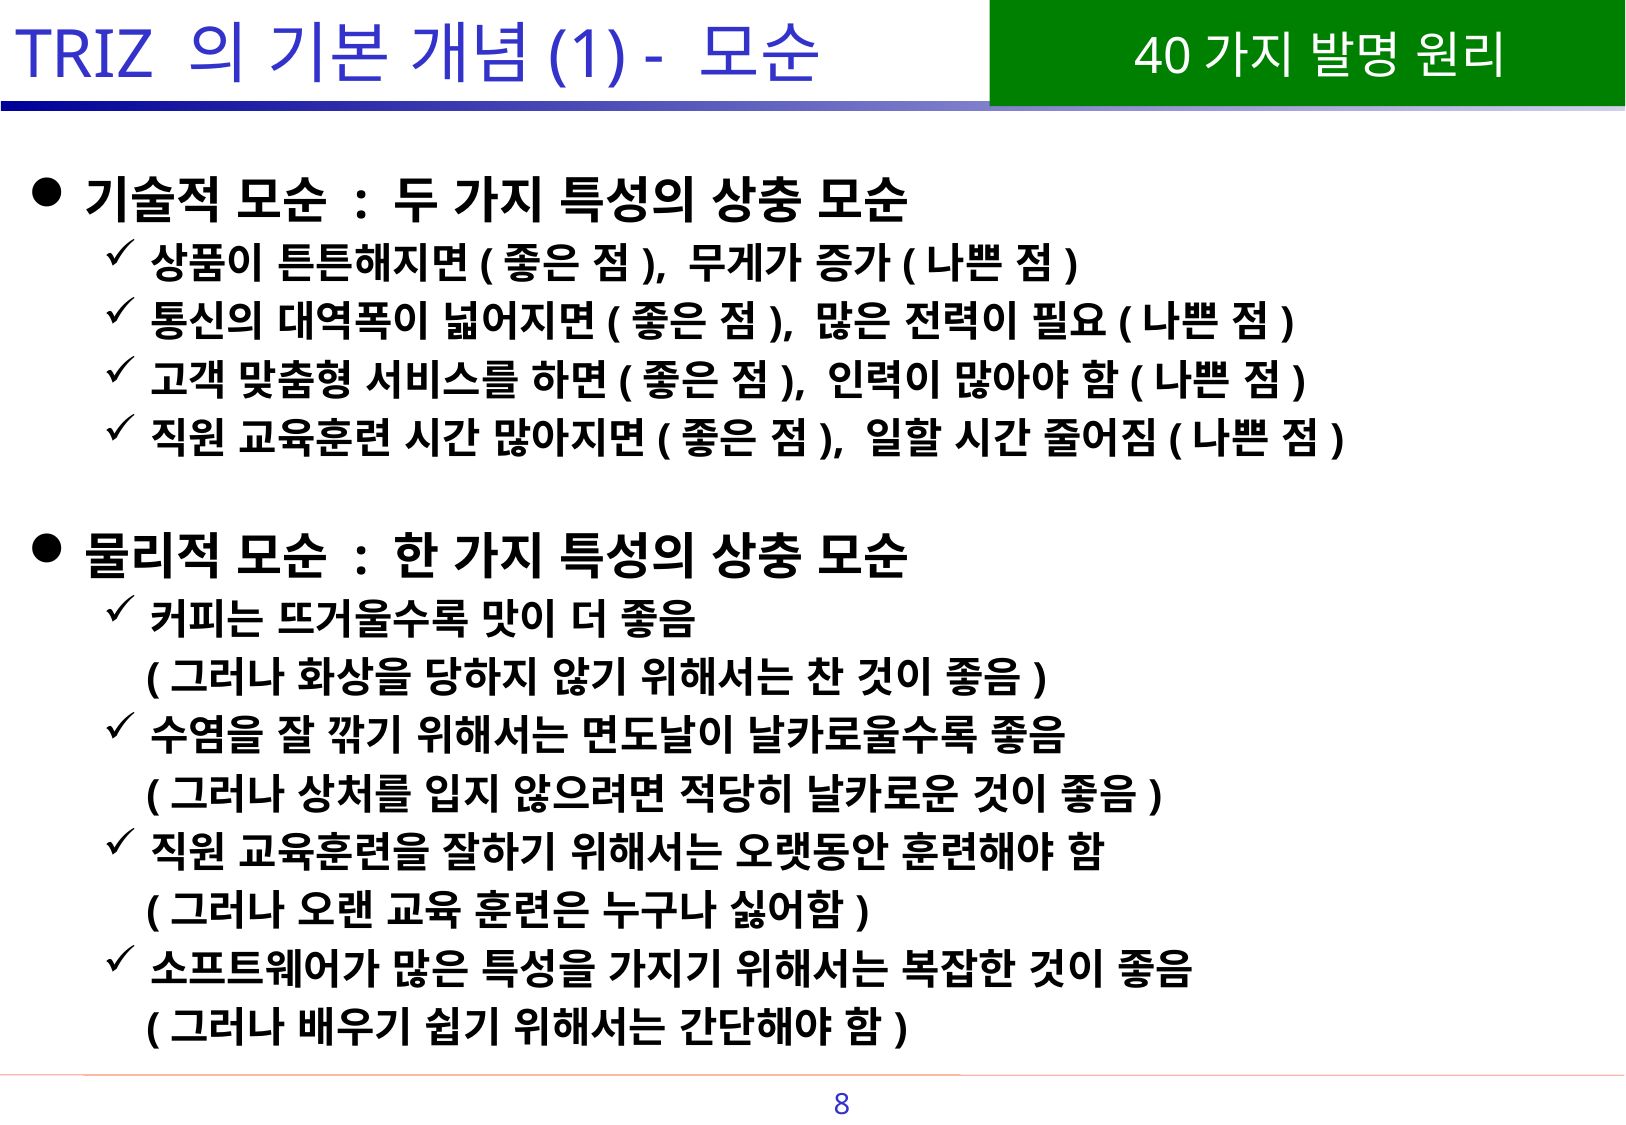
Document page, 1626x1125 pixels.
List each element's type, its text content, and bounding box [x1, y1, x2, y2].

title TRIZ 의 기본 개념(1) - 모순 [0, 0, 1466, 153]
text_box 기술적 모순 : 두 가지 특성의 상충 모순 상품이 튼튼해지면(좋은 점), 무게가 증가(나쁜 점) 통신의 대역폭이 넓어지면(좋은 점), 많은 전력이 필요(나쁜 점) 고객 맞춤형 서비스를 하면(좋은 점), 인력이 많아야 함(나쁜 점) 직원 교육훈련 시간 많아지면(좋은 점), 일할 시간 줄어짐(나쁜 점) 물리적 모순 : 한 가지 특성의 상충 모순 커피는 뜨거울수록 맛이 더 좋음 (그러나 화상을 당하지 않기 위해서는 찬 것이 좋음) 수염을 잘 깎기 위해서는 면도날이 날카로울수록 좋음 (그러나 상처를 입지 않으려면 적당히 날카로운 것이 좋음) 직원 교육훈련을 잘하기 위해서는 오랫동안 훈련해야 함 (그러나 오랜 교육 훈련은 누구나 싫어함) 소프트웨어가 많은 특성을 가지기 위해서는 복잡한 것이 좋음 (그러나 배우기 쉽기 위해서는 간단해야 함) [13, 160, 1593, 457]
